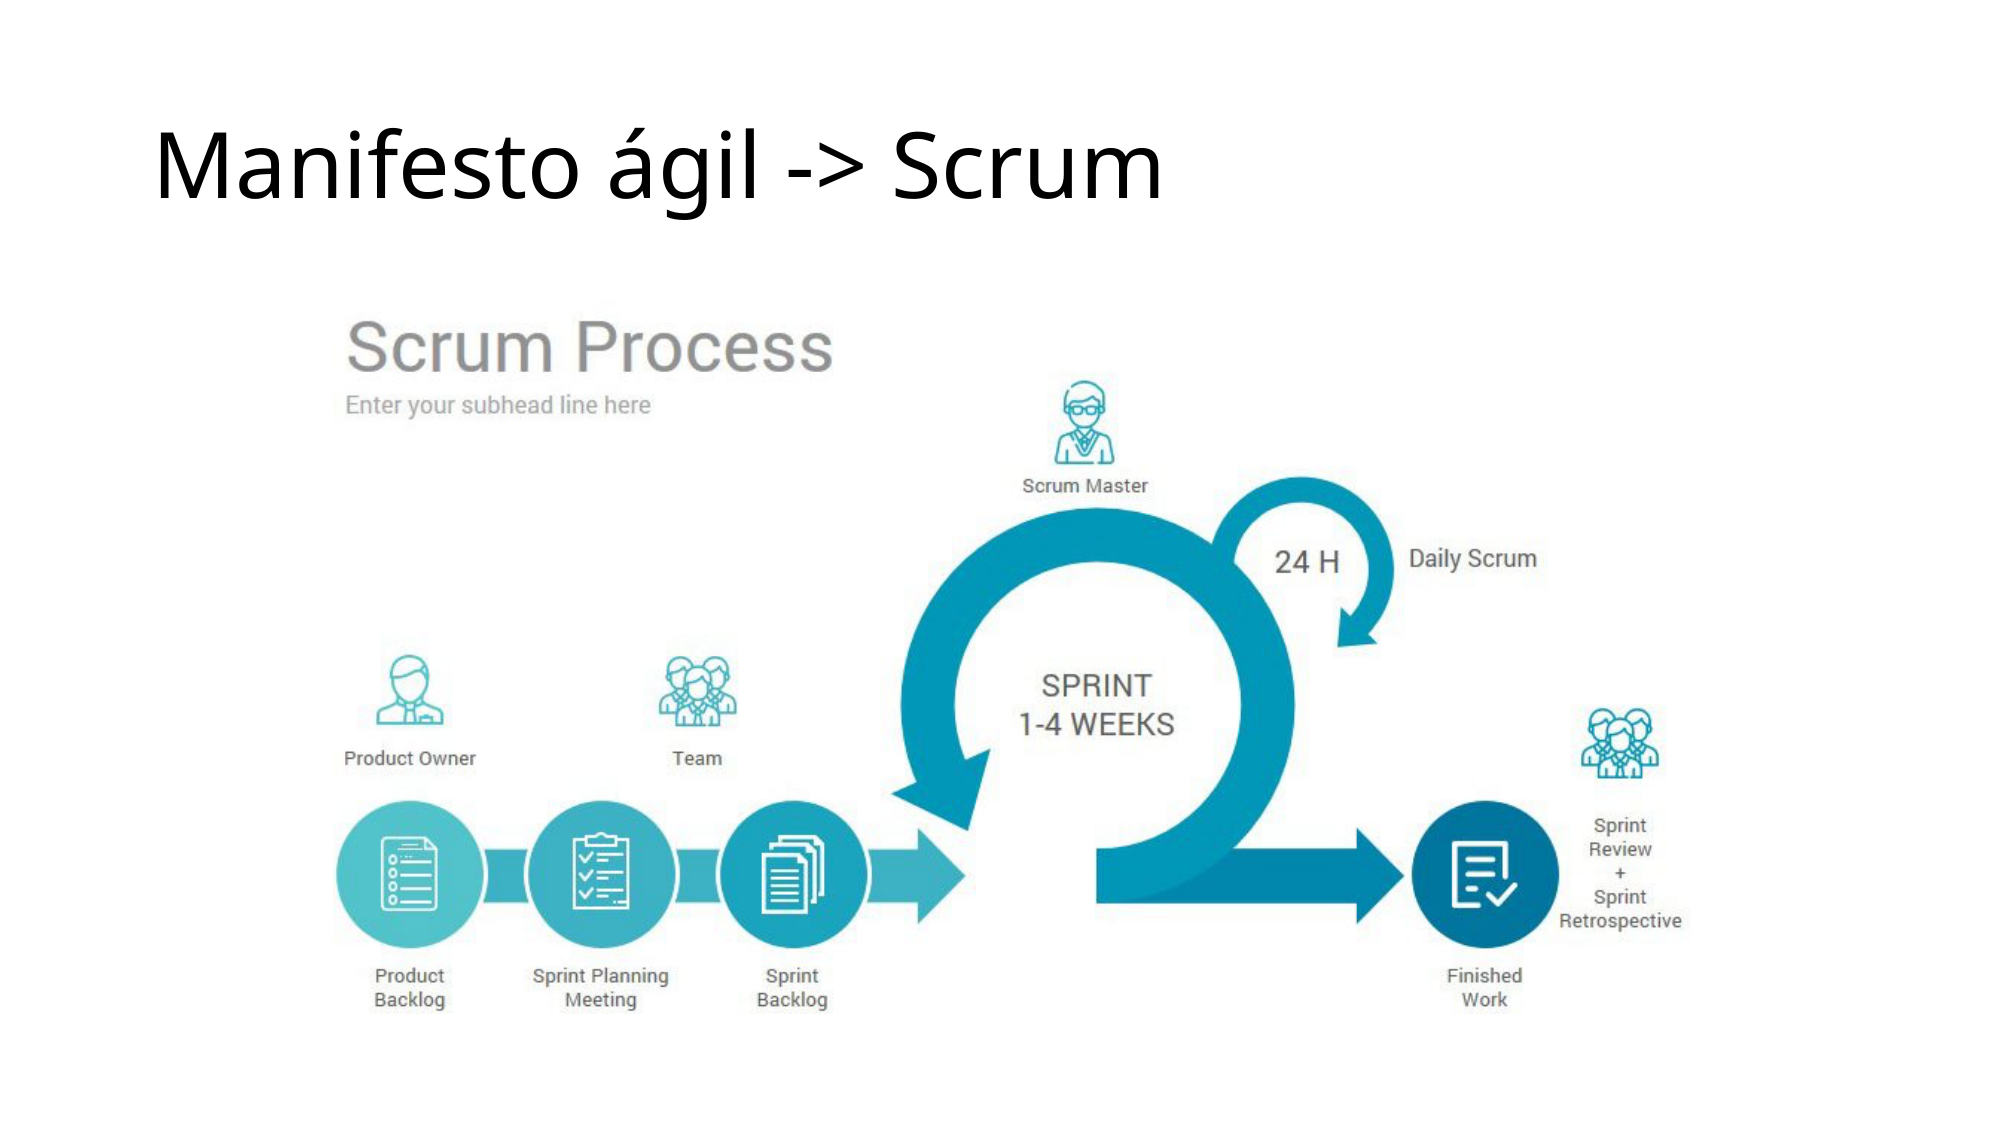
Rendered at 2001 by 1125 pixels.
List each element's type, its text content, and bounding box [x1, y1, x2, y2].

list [286, 299, 1714, 1014]
title Manifesto ágil -> Scrum [137, 59, 1863, 278]
